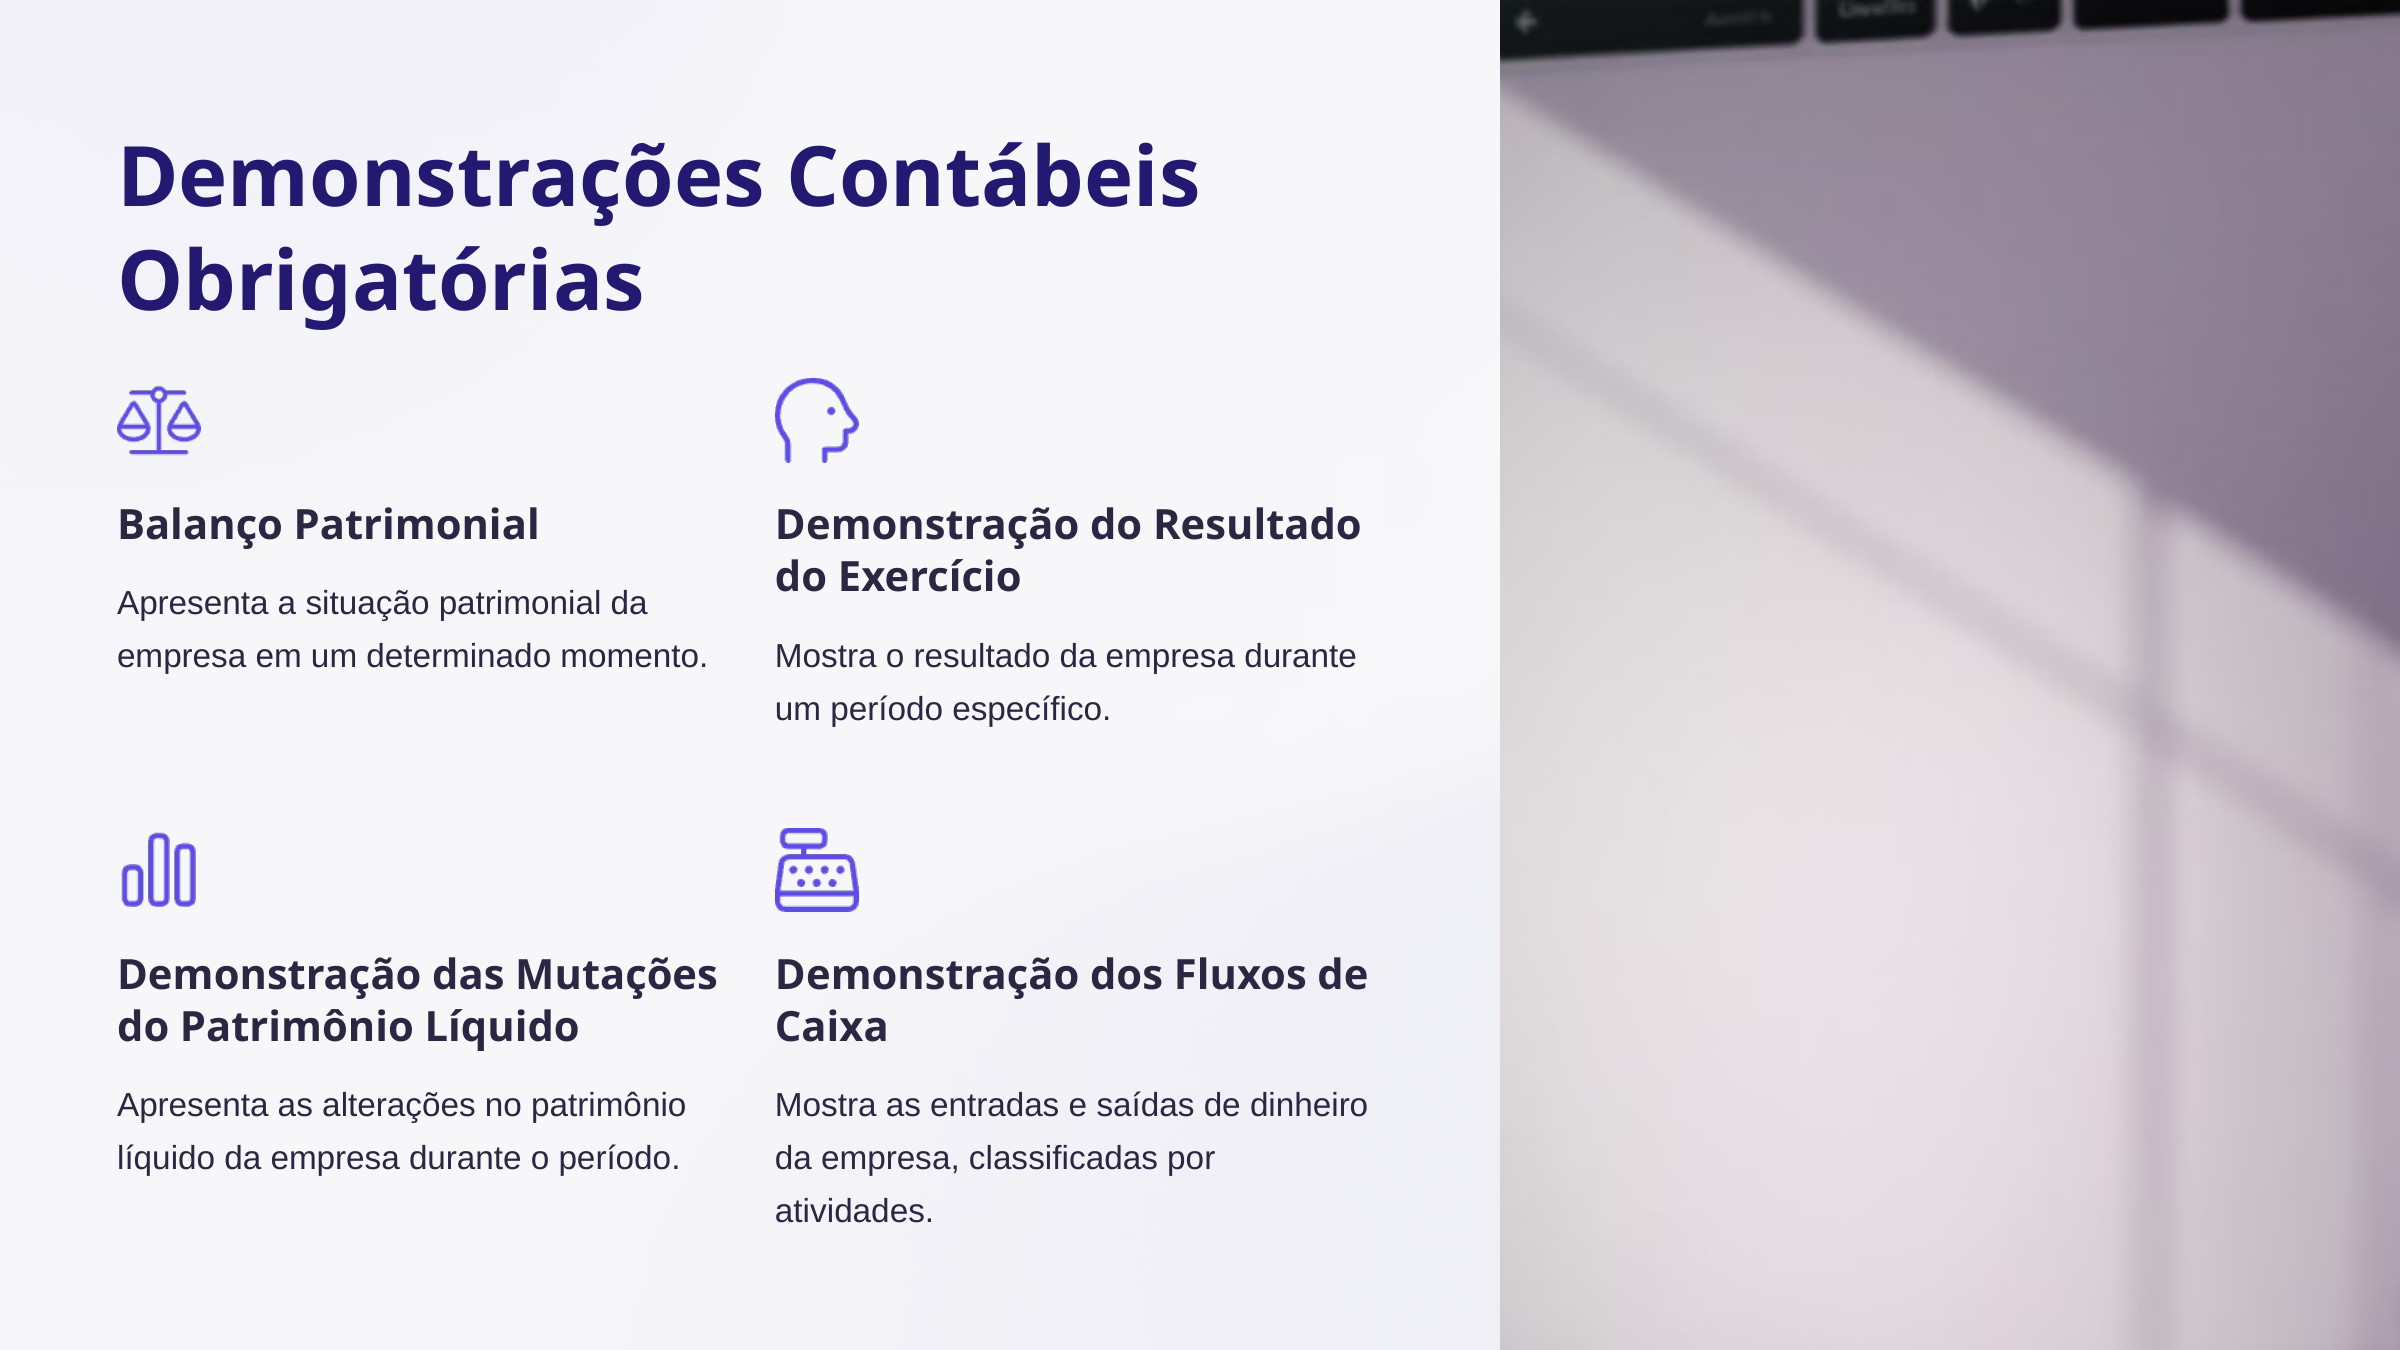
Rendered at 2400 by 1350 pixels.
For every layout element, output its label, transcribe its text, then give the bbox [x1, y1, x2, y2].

text_box Demonstrações Contábeis Obrigatórias [117, 119, 1383, 329]
picture [117, 828, 201, 912]
text_box Mostra as entradas e saídas de dinheiro da empresa, classificadas por atividades. [775, 1070, 1383, 1231]
text_box Balanço Patrimonial [117, 495, 536, 549]
picture [1499, 0, 2400, 1350]
picture [117, 378, 201, 463]
text_box Demonstração do Resultado do Exercício [775, 495, 1383, 601]
picture [775, 378, 859, 463]
text_box Demonstração dos Fluxos de Caixa [775, 945, 1383, 1050]
text_box Mostra o resultado da empresa durante um período específico. [775, 620, 1383, 728]
text_box Apresenta a situação patrimonial da empresa em um determinado momento. [117, 568, 725, 676]
text_box Apresenta as alterações no patrimônio líquido da empresa durante o período. [117, 1070, 725, 1178]
picture [775, 828, 859, 912]
text_box Demonstração das Mutações do Patrimônio Líquido [117, 945, 725, 1050]
